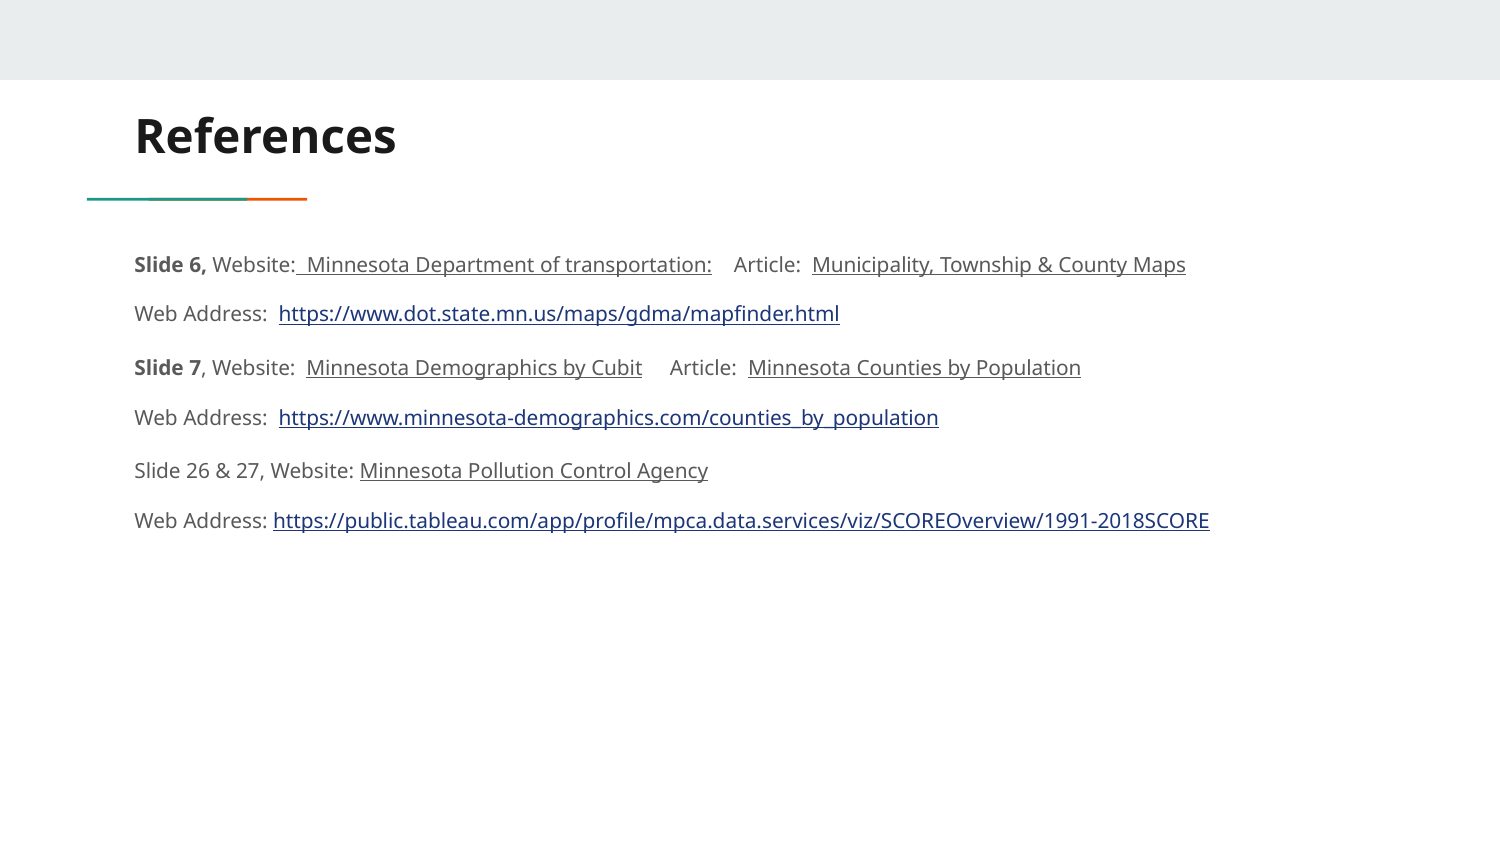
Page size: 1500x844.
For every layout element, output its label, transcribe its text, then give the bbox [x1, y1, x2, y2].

title References [119, 91, 1381, 179]
list Slide 6, Website: Minnesota Department of transportation: Article: Municipality, Township & County Maps Web Address: https://www.dot.state.mn.us/maps/gdma/mapfinder.html Slide 7, Website: Minnesota Demographics by Cubit Article: Minnesota Counties by Population Web Address: https://www.minnesota-demographics.com/counties_by_population Slide 26 & 27, Website: Minnesota Pollution Control Agency Web Address: https://public.tableau.com/app/profile/mpca.data.services/viz/SCOREOverview/1991-2018SCORE [119, 236, 1381, 812]
